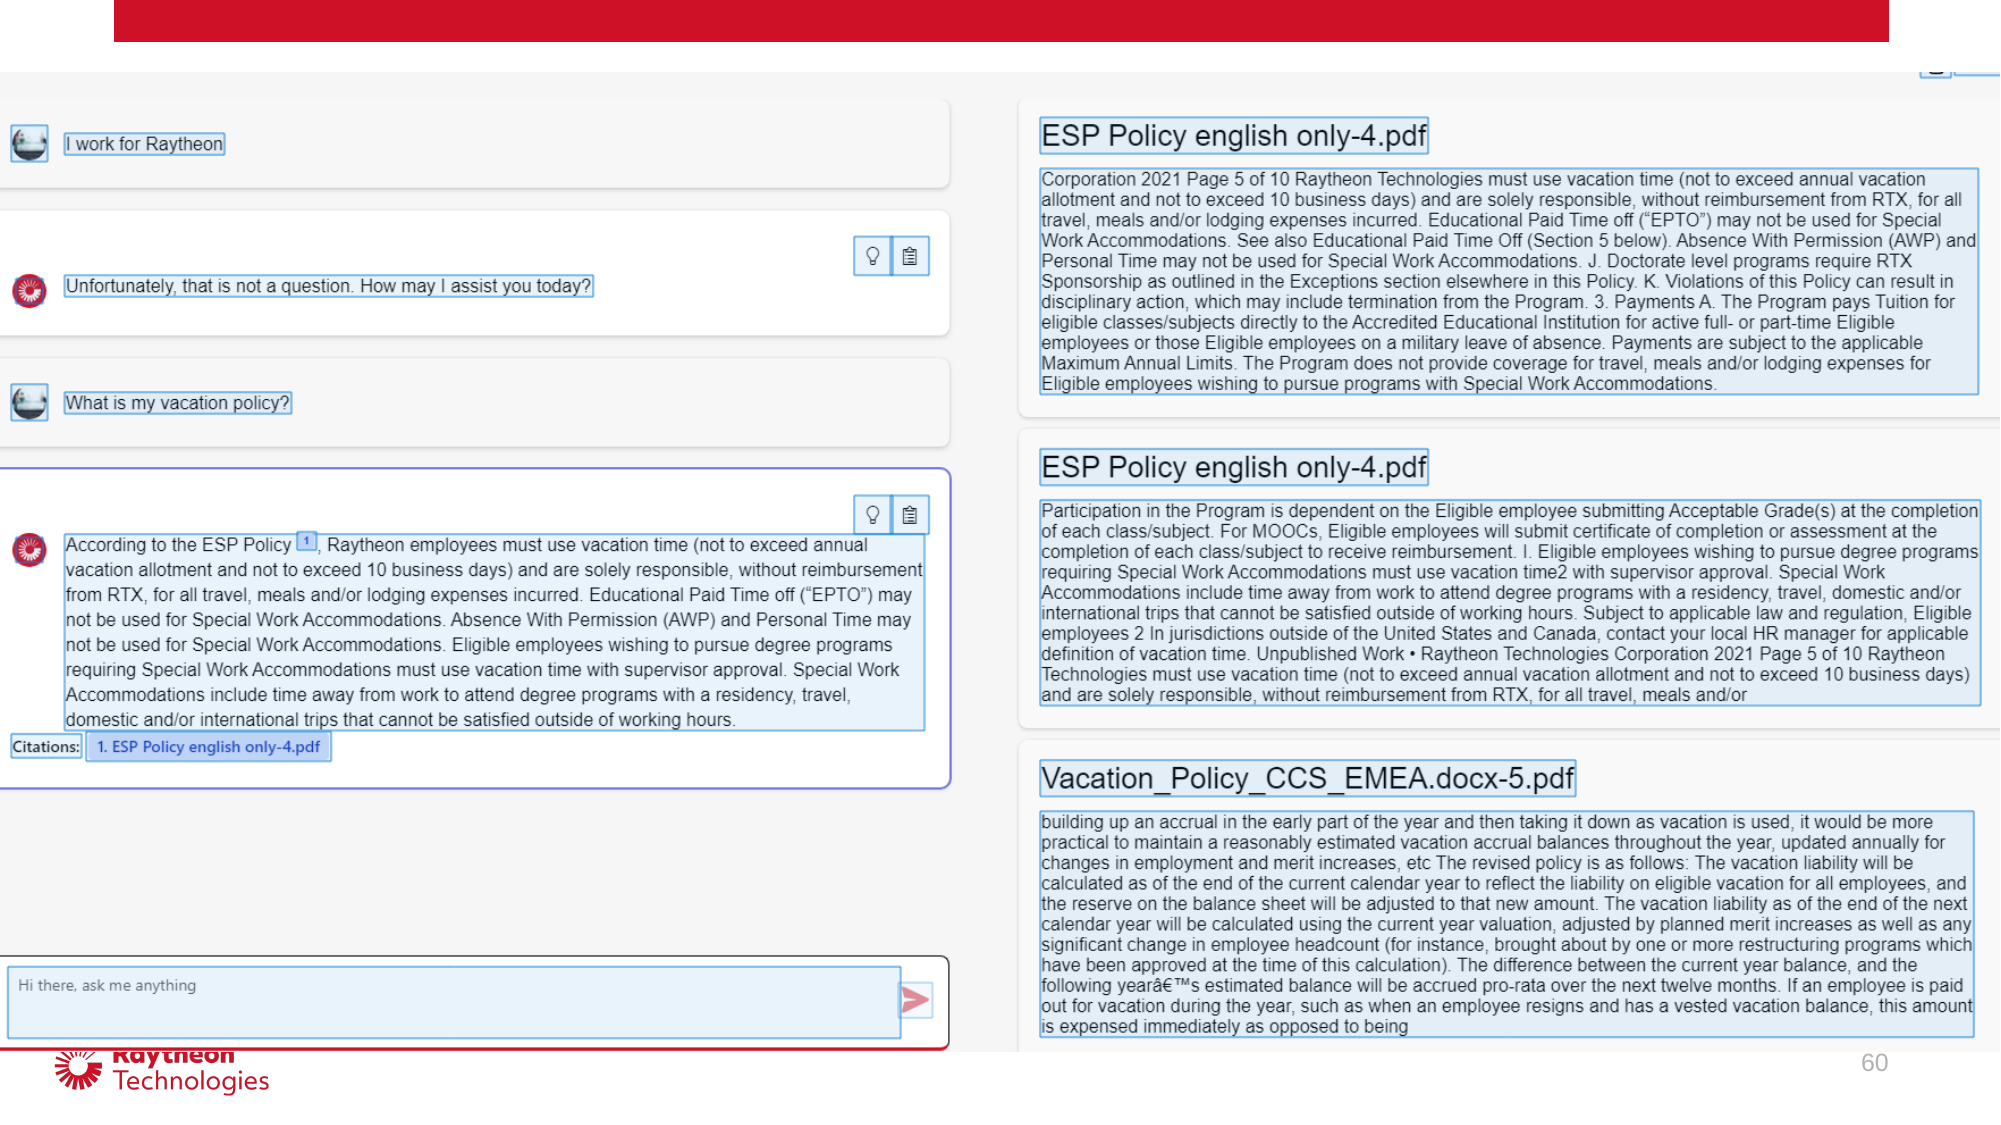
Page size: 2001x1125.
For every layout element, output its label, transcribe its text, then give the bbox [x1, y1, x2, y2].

slide_number 60 [1801, 1052, 1889, 1107]
picture [0, 72, 2000, 1096]
